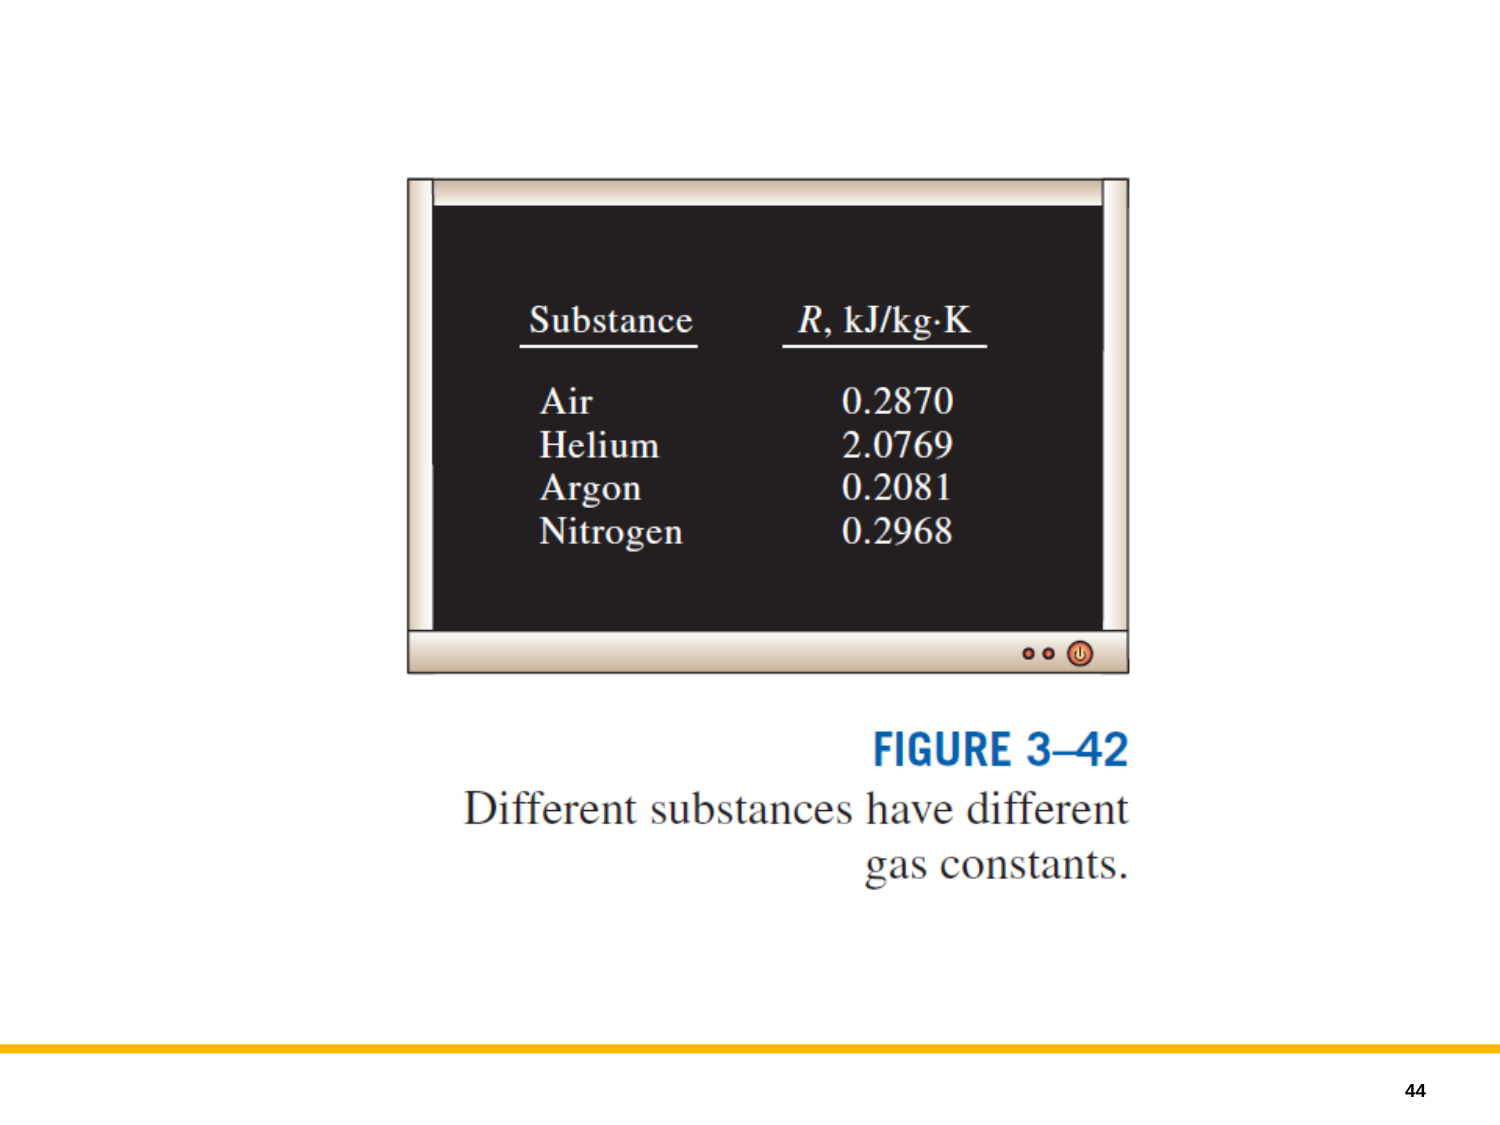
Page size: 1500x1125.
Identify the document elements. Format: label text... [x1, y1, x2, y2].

slide_number 44 [1283, 1071, 1442, 1109]
picture [387, 162, 1150, 904]
